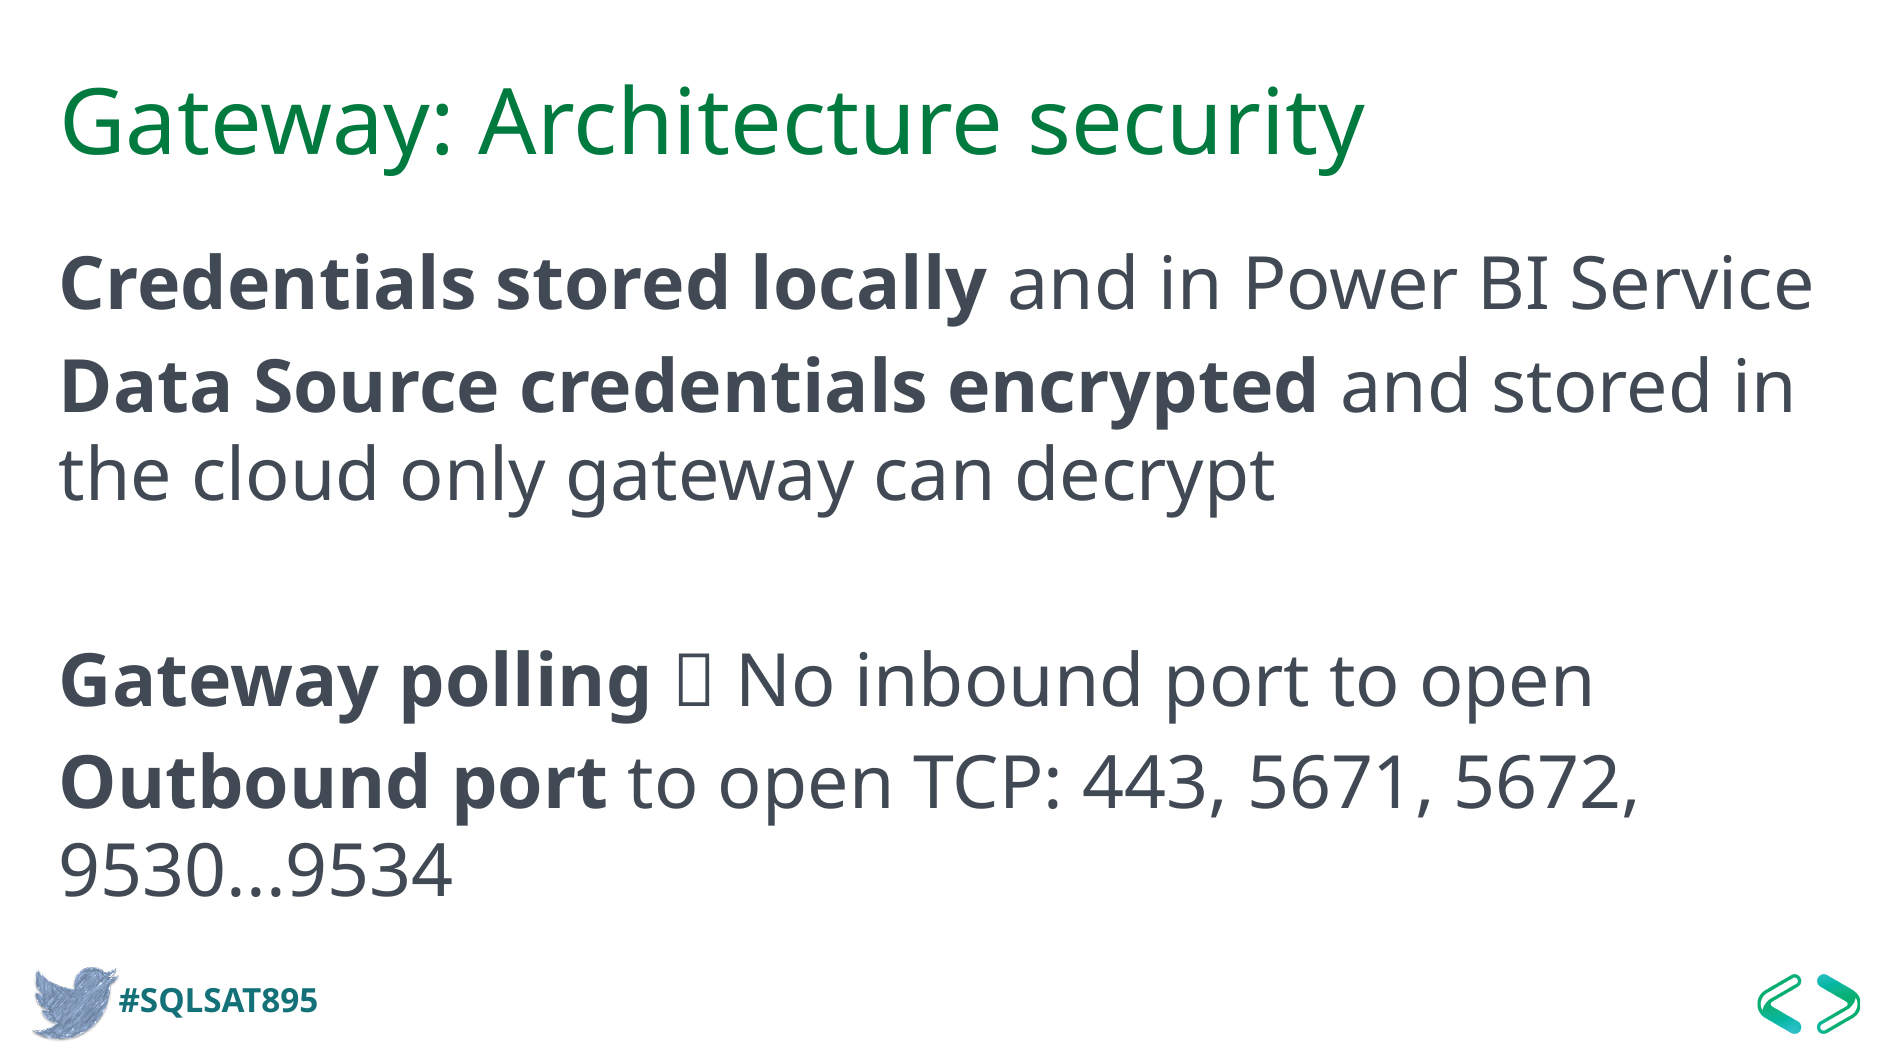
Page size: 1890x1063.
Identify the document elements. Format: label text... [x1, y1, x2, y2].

picture [26, 952, 121, 1048]
title Gateway: Architecture security [59, 59, 1831, 178]
list Credentials stored locally and in Power BI Service Data Source credentials encrypted and stored in the cloud only gateway can decrypt Gateway polling  No inbound port to open Outbound port to open TCP: 443, 5671, 5672, 9530...9534 [59, 236, 1831, 1004]
